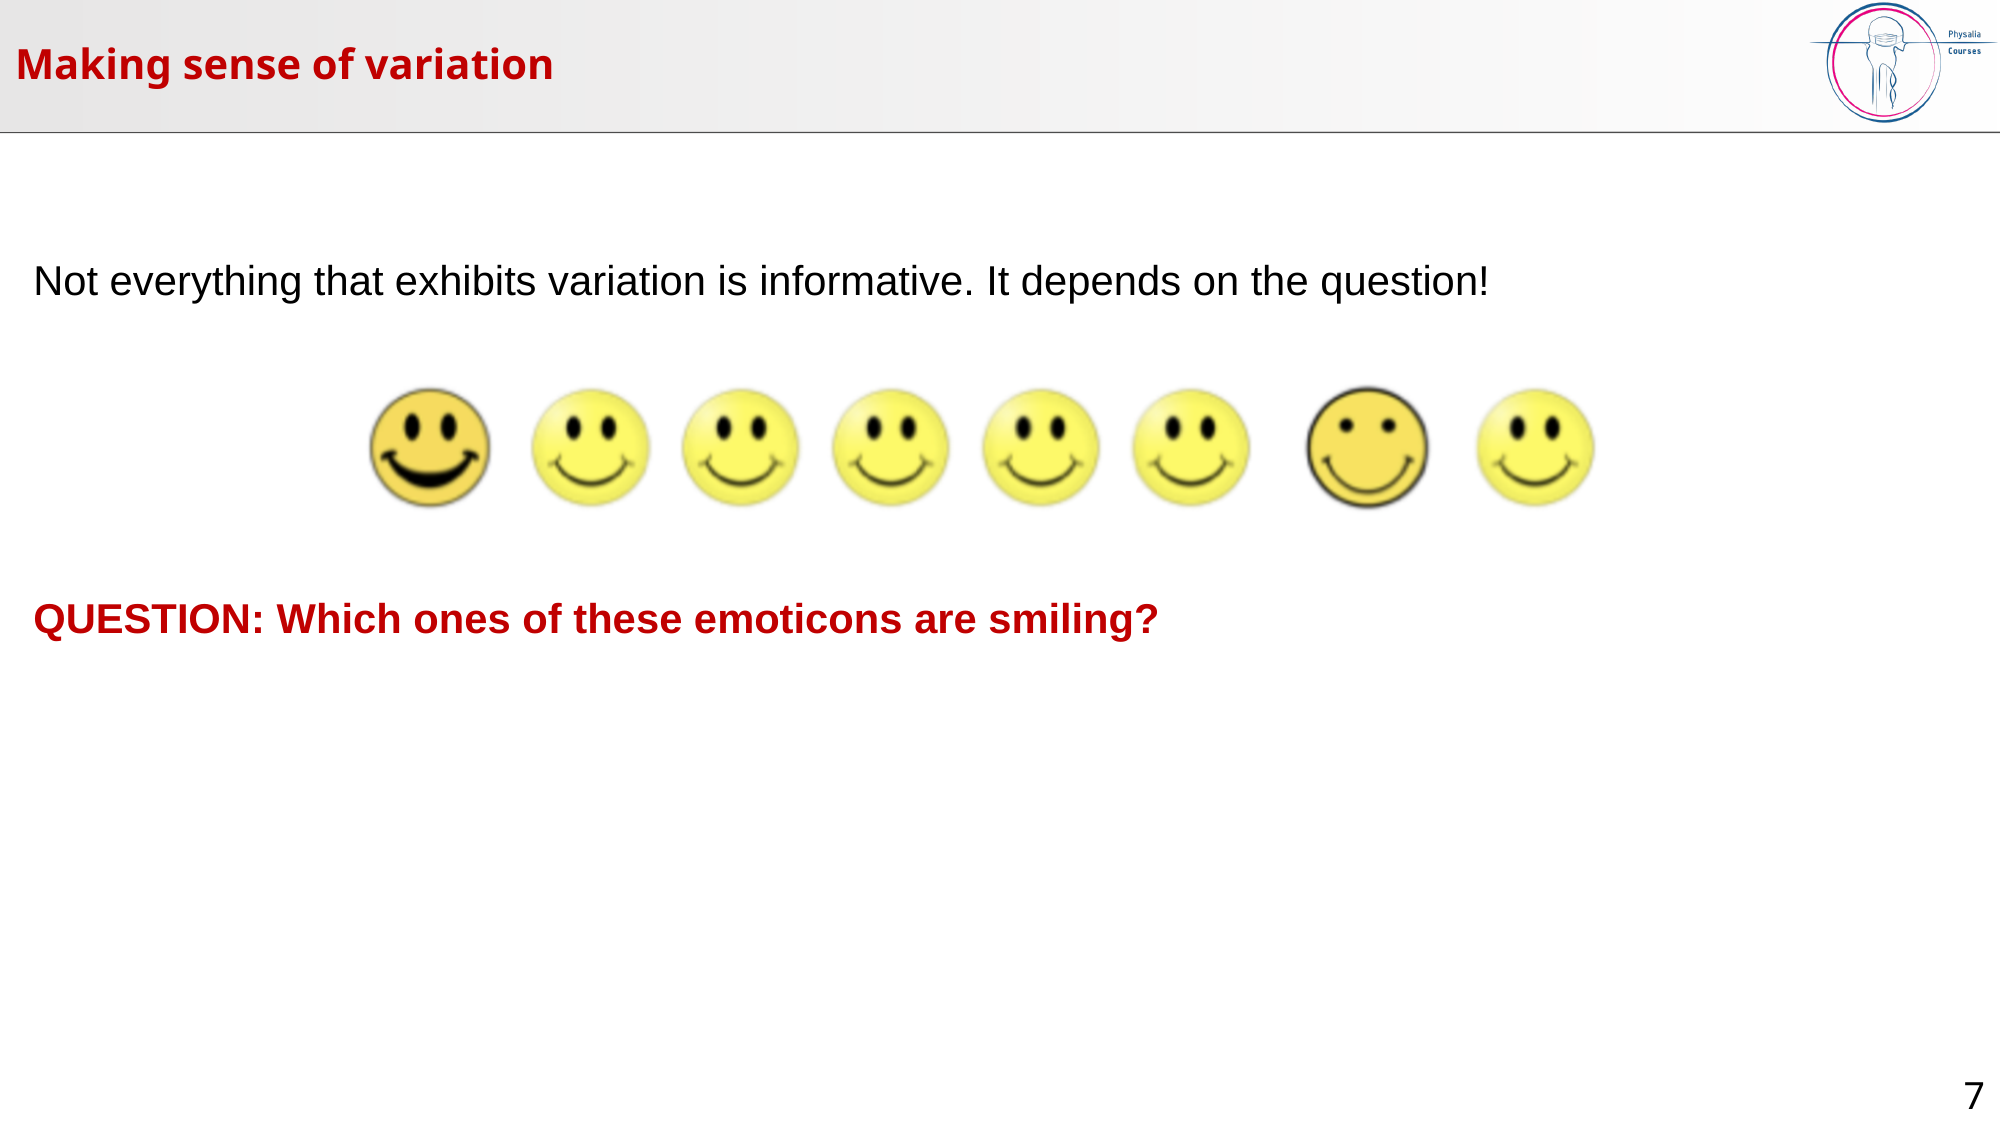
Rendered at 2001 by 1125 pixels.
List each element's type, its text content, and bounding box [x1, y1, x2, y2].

picture [1773, 0, 2000, 130]
title Making sense of variation [0, 0, 2000, 132]
list Not everything that exhibits variation is informative. It depends on the question! QUESTION: Which ones of these emoticons are smiling? [18, 221, 1975, 1049]
picture [332, 352, 1621, 530]
text_box 7 [1549, 1067, 2000, 1125]
